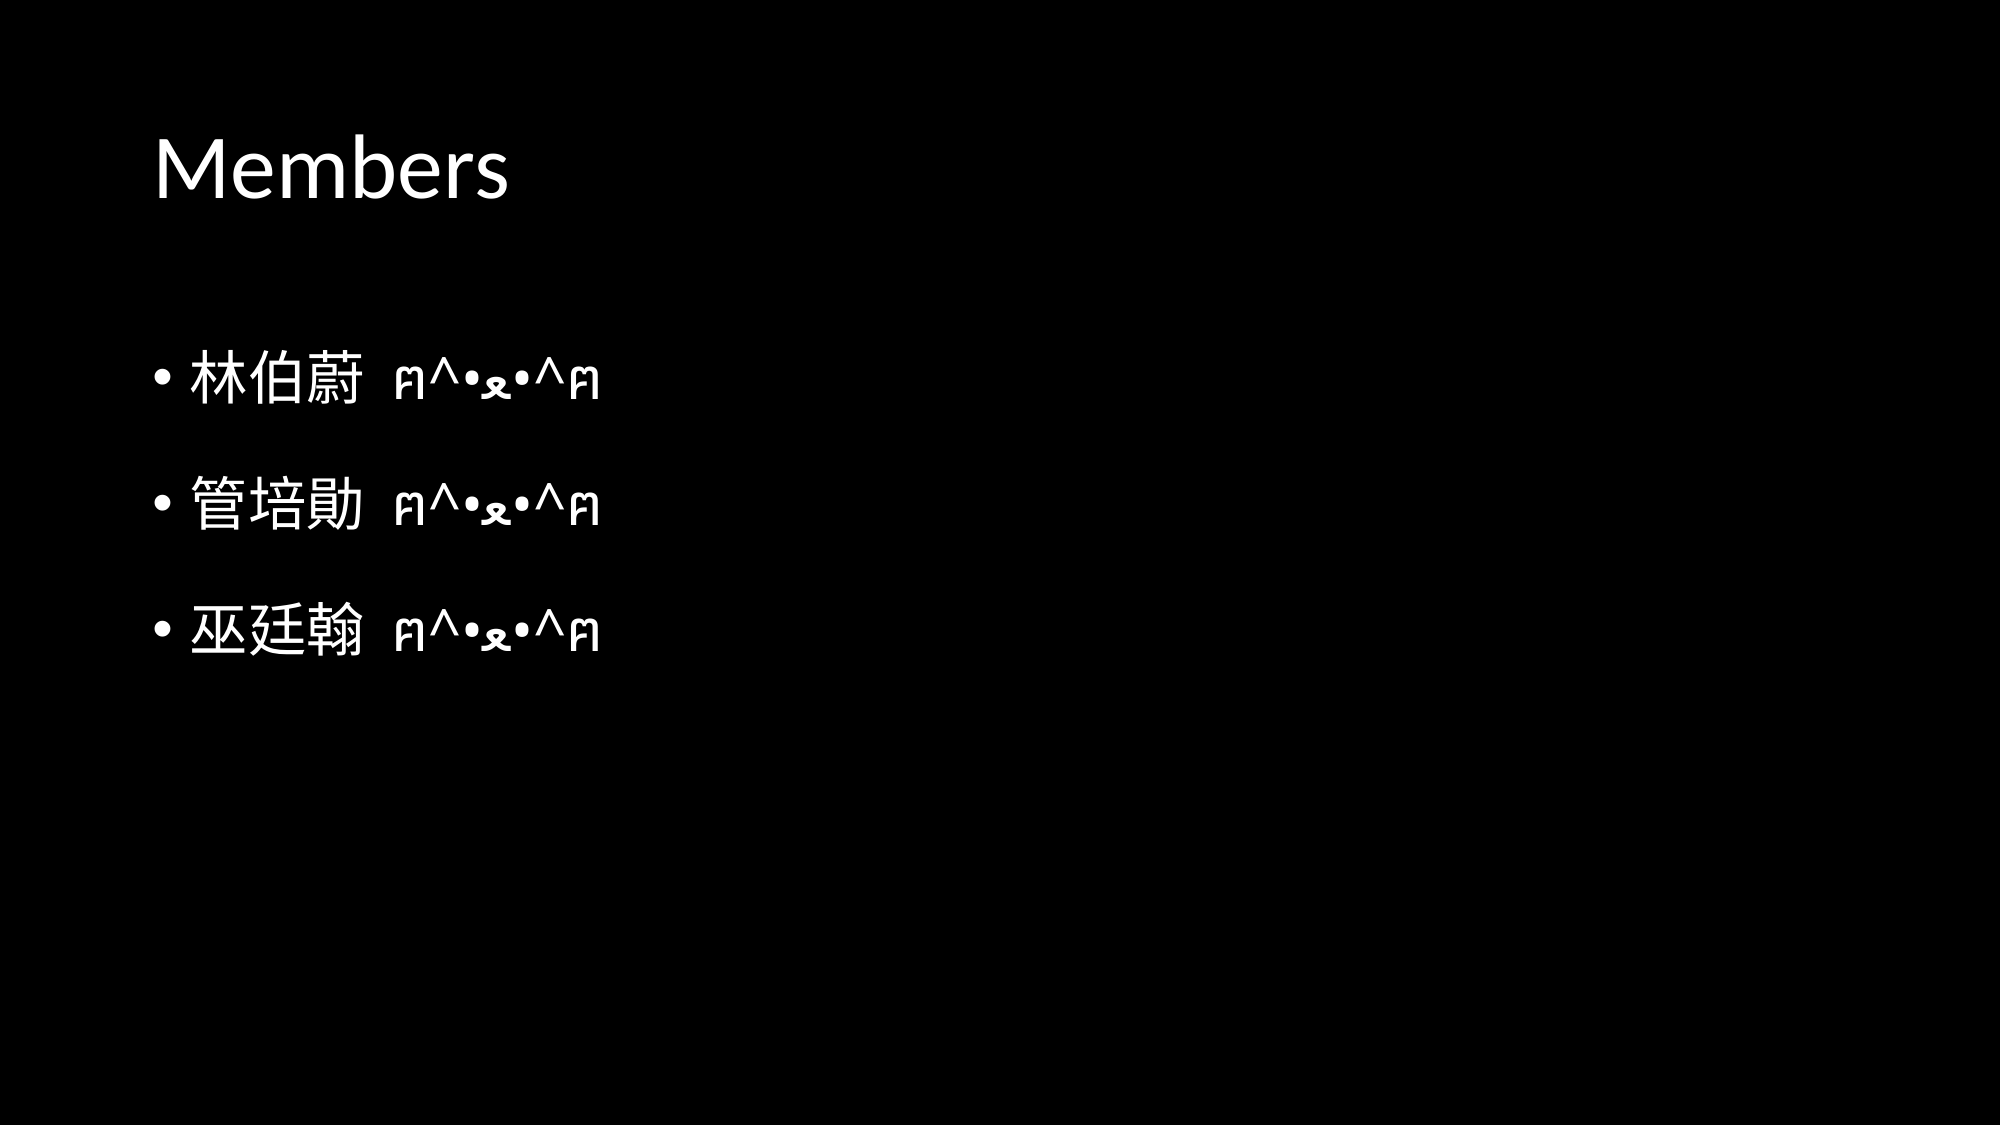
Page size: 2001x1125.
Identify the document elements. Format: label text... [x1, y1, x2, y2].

title Members [137, 59, 1863, 278]
list 林伯蔚 ฅ^•ﻌ•^ฅ 管培勛 ฅ^•ﻌ•^ฅ 巫廷翰 ฅ^•ﻌ•^ฅ [137, 299, 1863, 1014]
